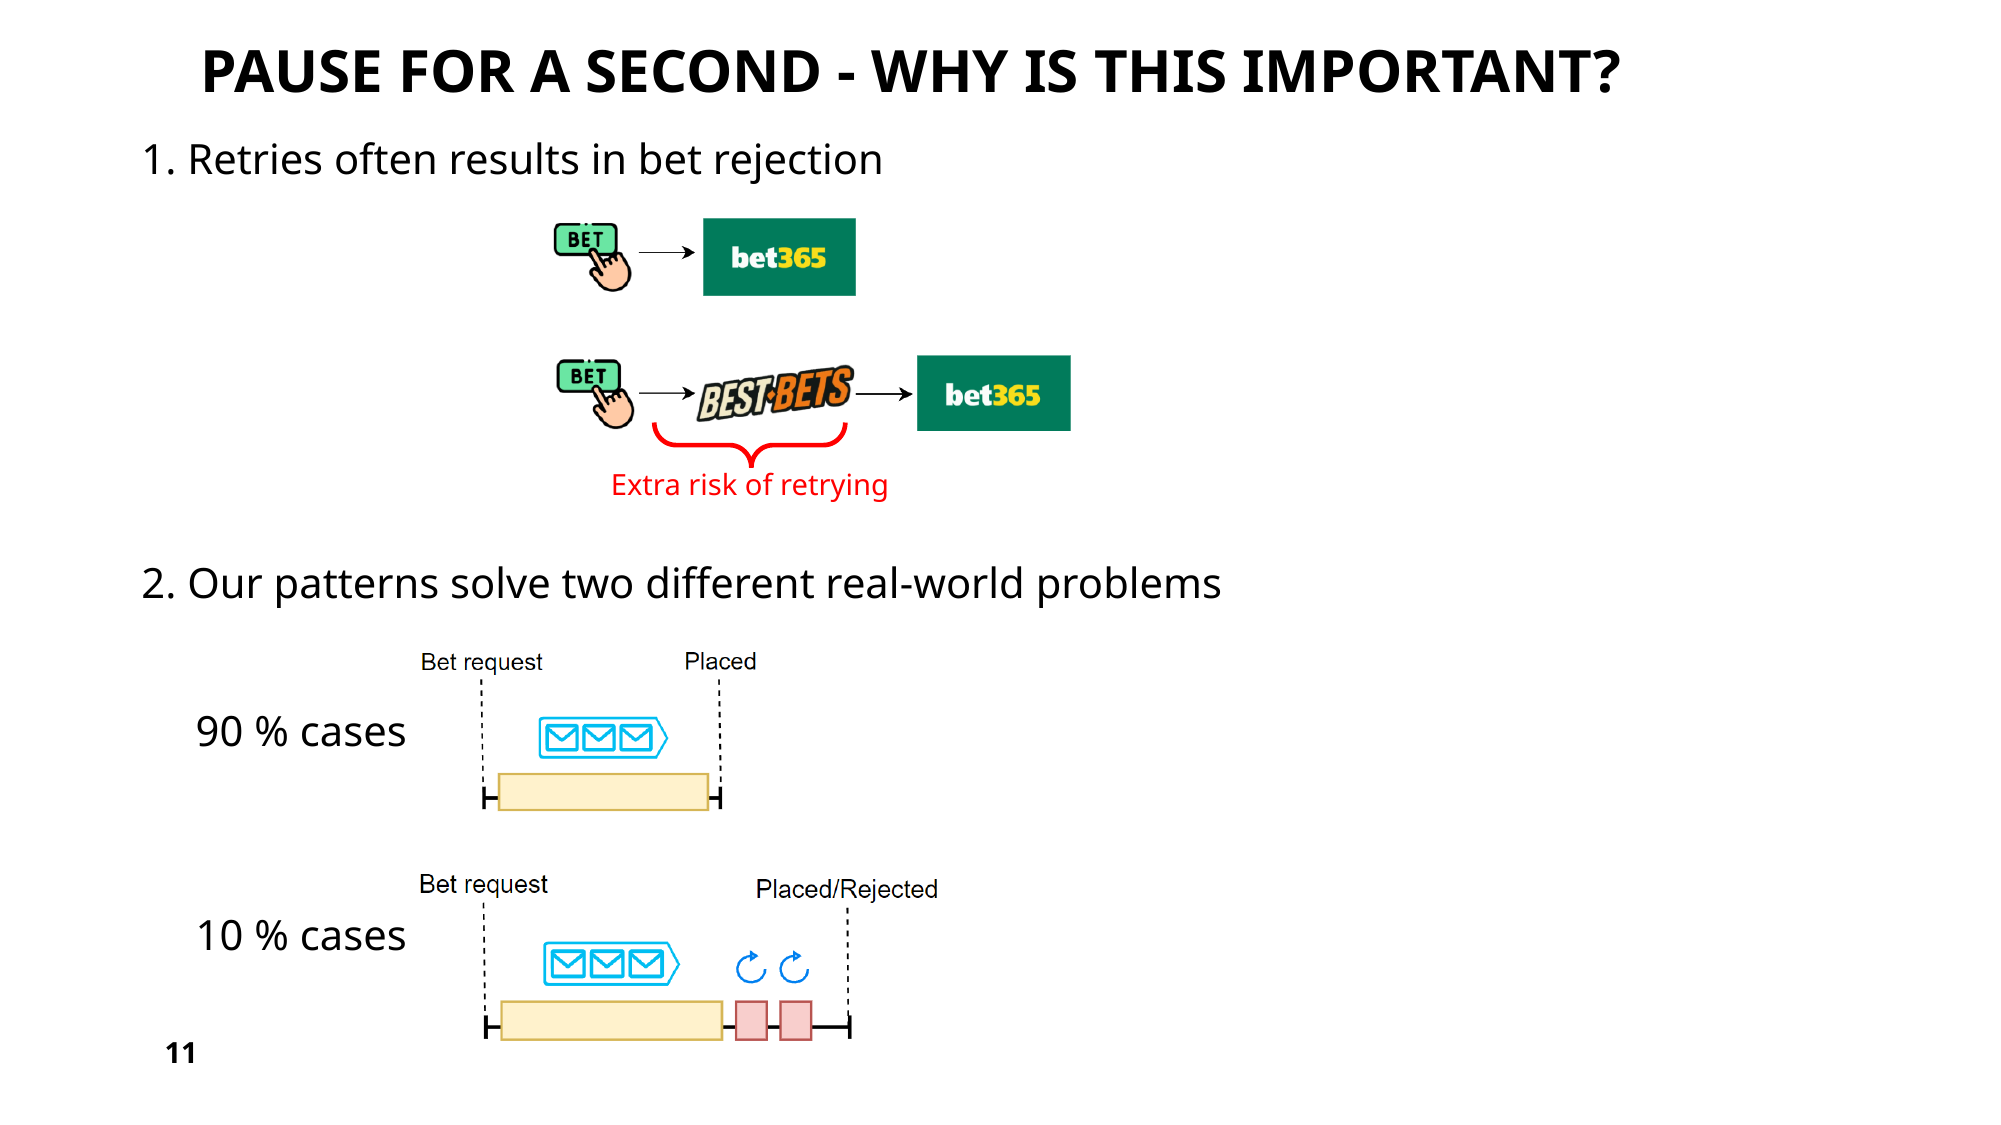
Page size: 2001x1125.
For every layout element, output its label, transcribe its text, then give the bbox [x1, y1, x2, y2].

text_box 2. Our patterns solve two different real-world problems [126, 549, 1335, 631]
picture [418, 870, 939, 1043]
text_box 10 % cases [180, 901, 418, 983]
text_box 90 % cases [180, 697, 407, 779]
picture [531, 199, 1076, 431]
title Pause for a second - Why is this important? [185, 0, 1893, 113]
picture [407, 640, 768, 818]
slide_number 11 [149, 1024, 588, 1085]
text_box 1. Retries often results in bet rejection [126, 125, 1874, 232]
text_box [655, 431, 845, 459]
text_box Extra risk of retrying [595, 459, 948, 511]
